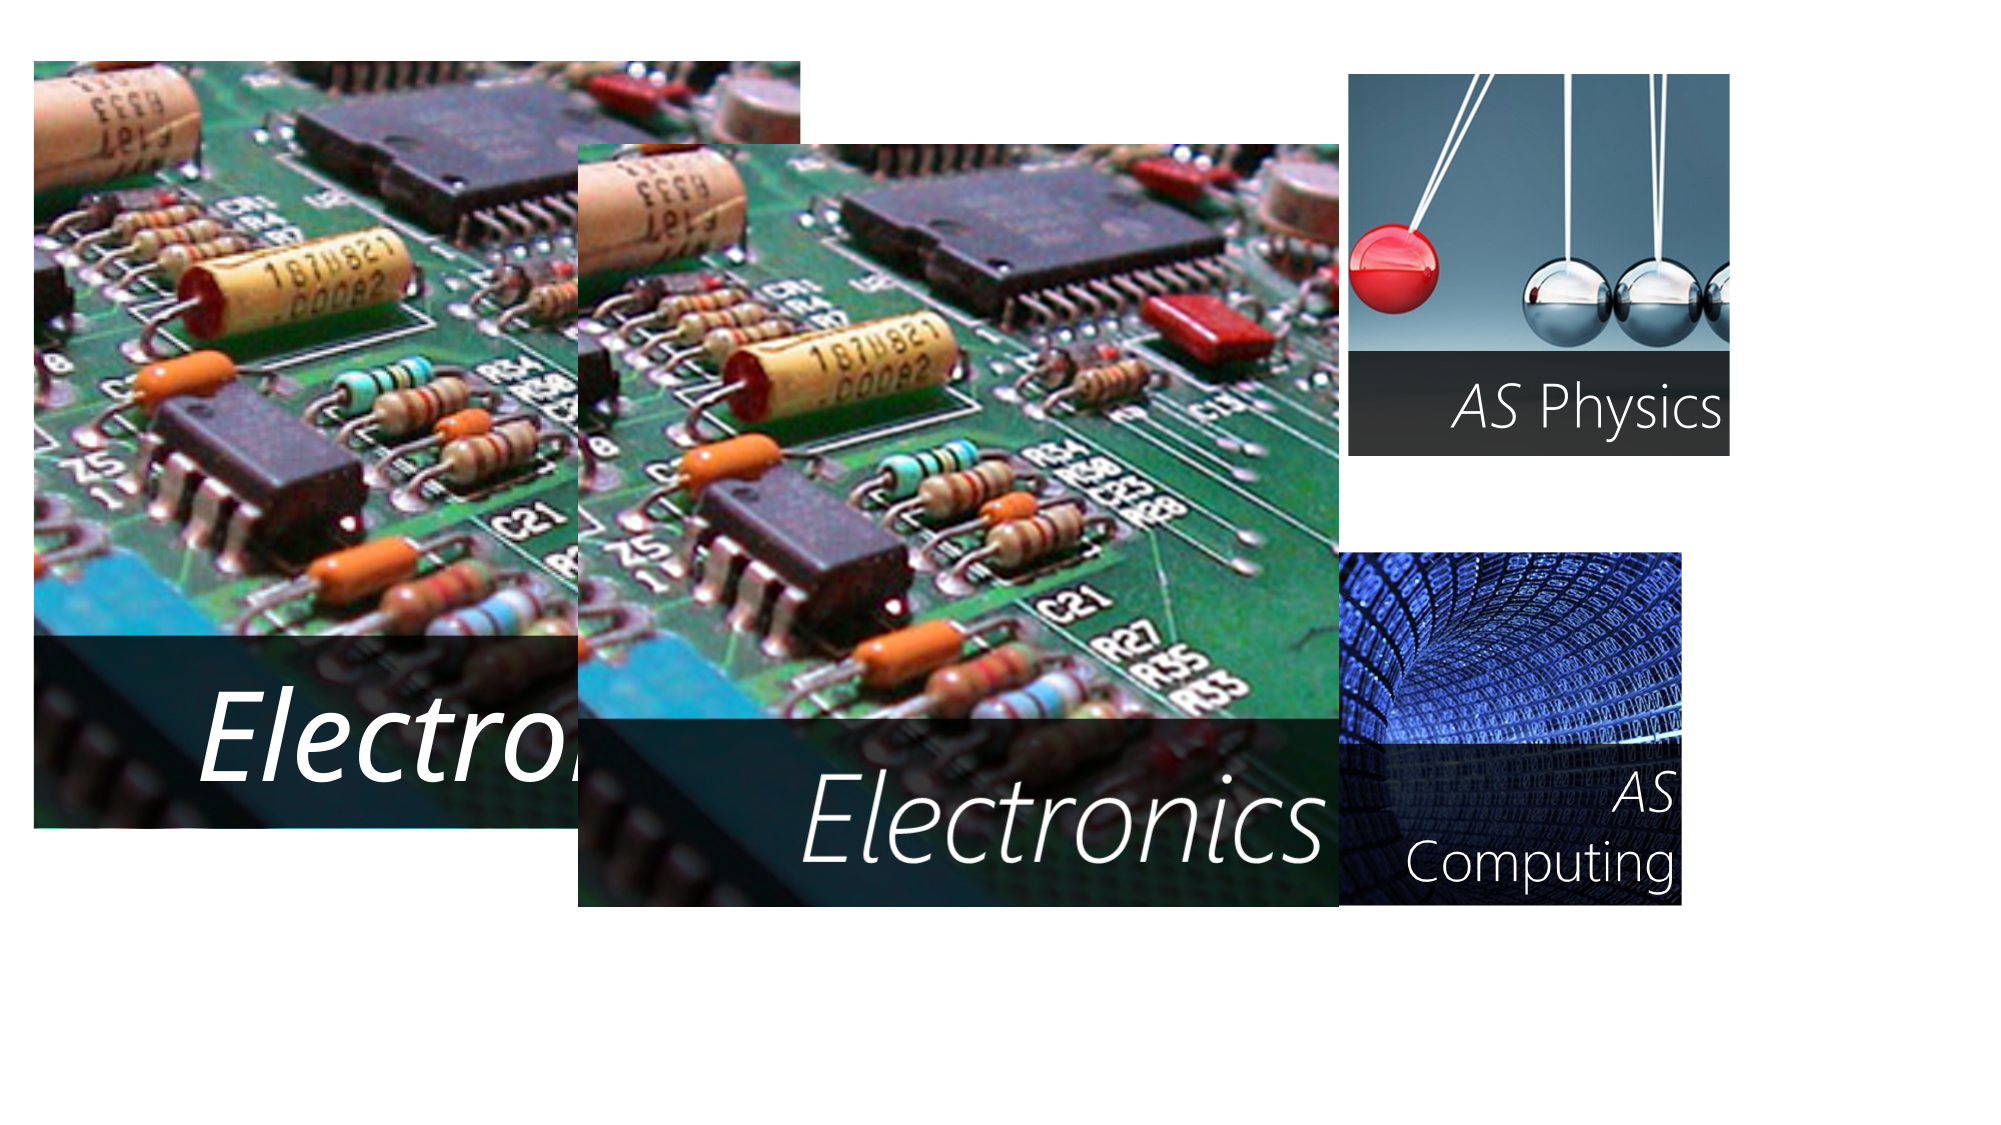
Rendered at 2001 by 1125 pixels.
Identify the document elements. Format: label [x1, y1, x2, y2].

picture [33, 61, 1682, 907]
picture [1348, 74, 1730, 456]
